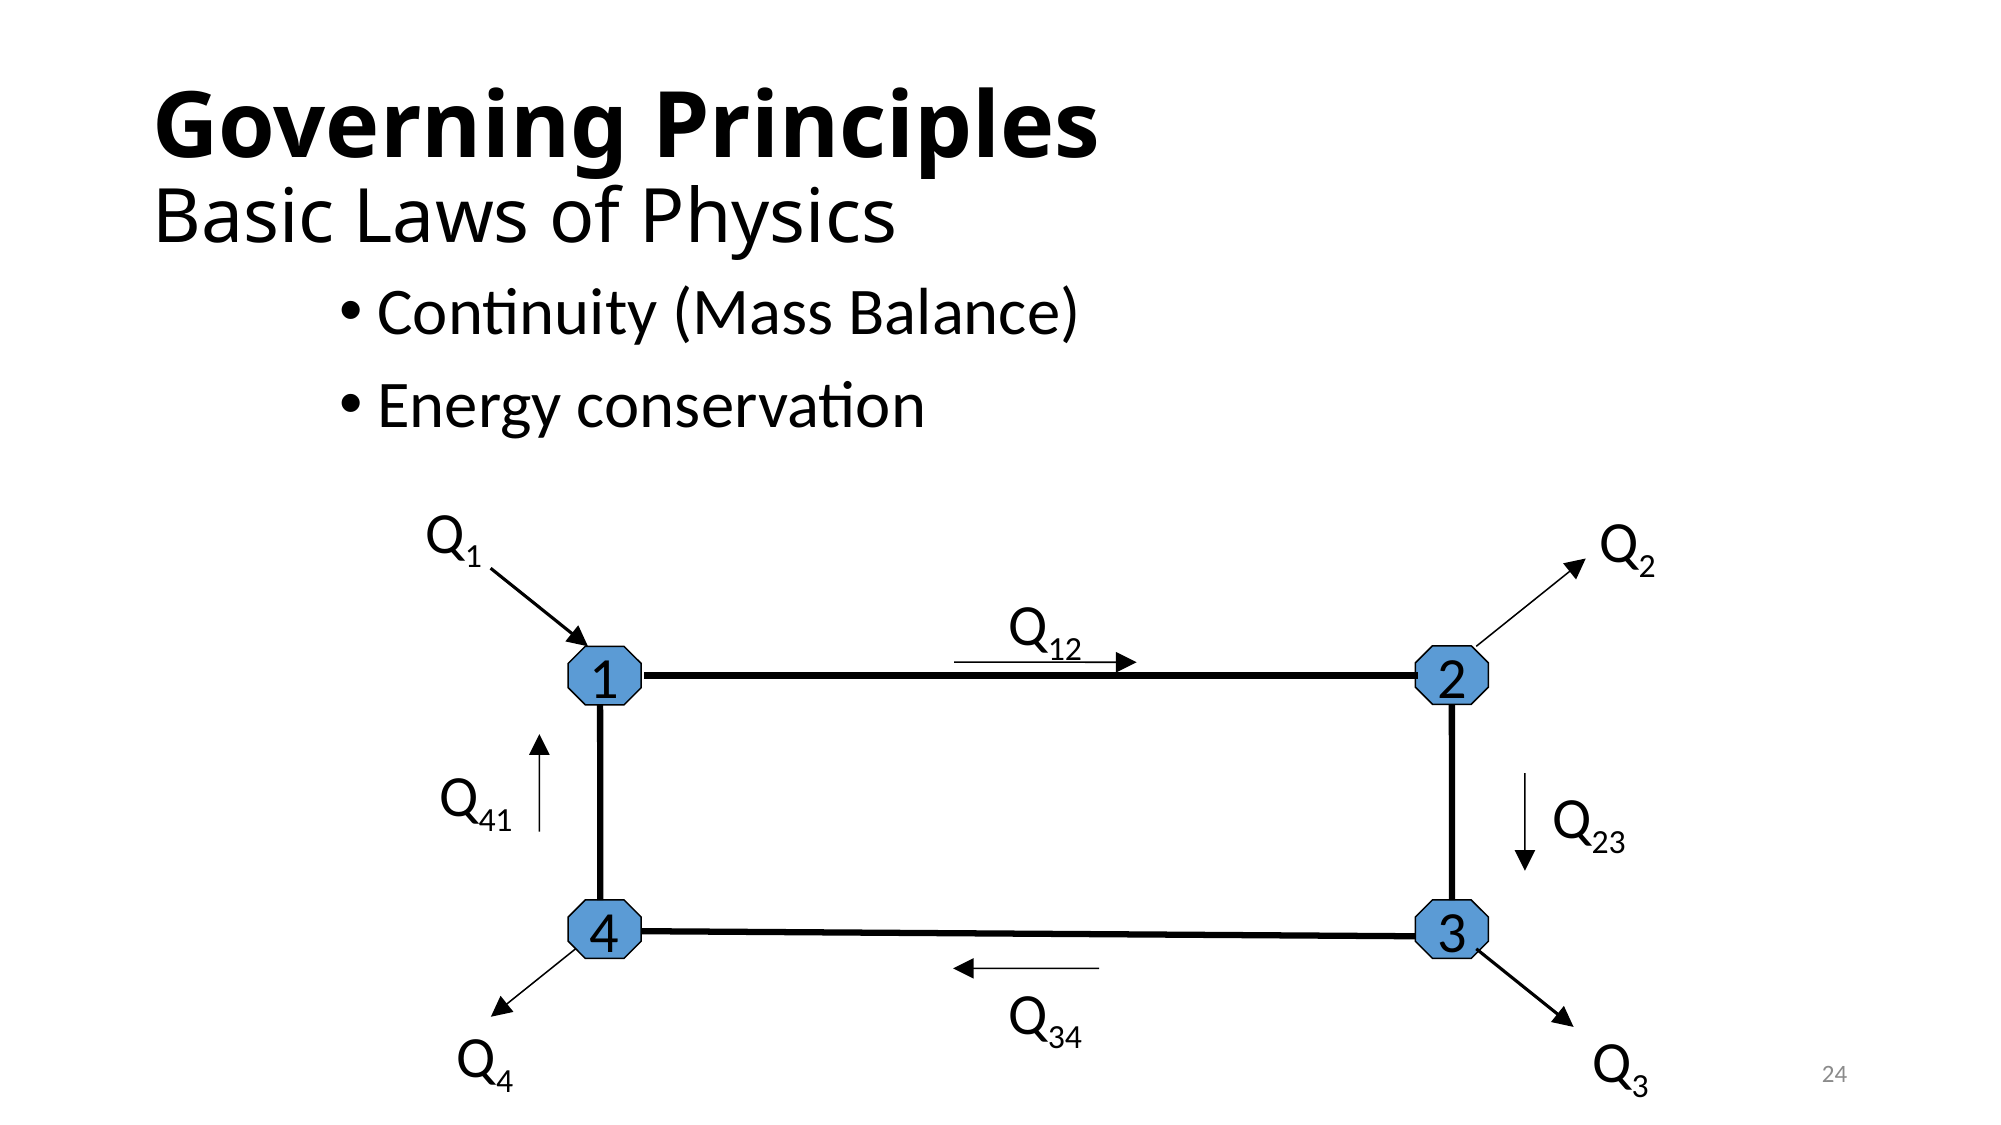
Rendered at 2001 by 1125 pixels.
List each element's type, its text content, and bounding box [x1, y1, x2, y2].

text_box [398, 487, 1673, 1104]
title Governing Principles Basic Laws of Physics [137, 59, 1863, 278]
list Continuity (Mass Balance) Energy conservation [324, 269, 1713, 1013]
slide_number 24 [1673, 1042, 1863, 1103]
